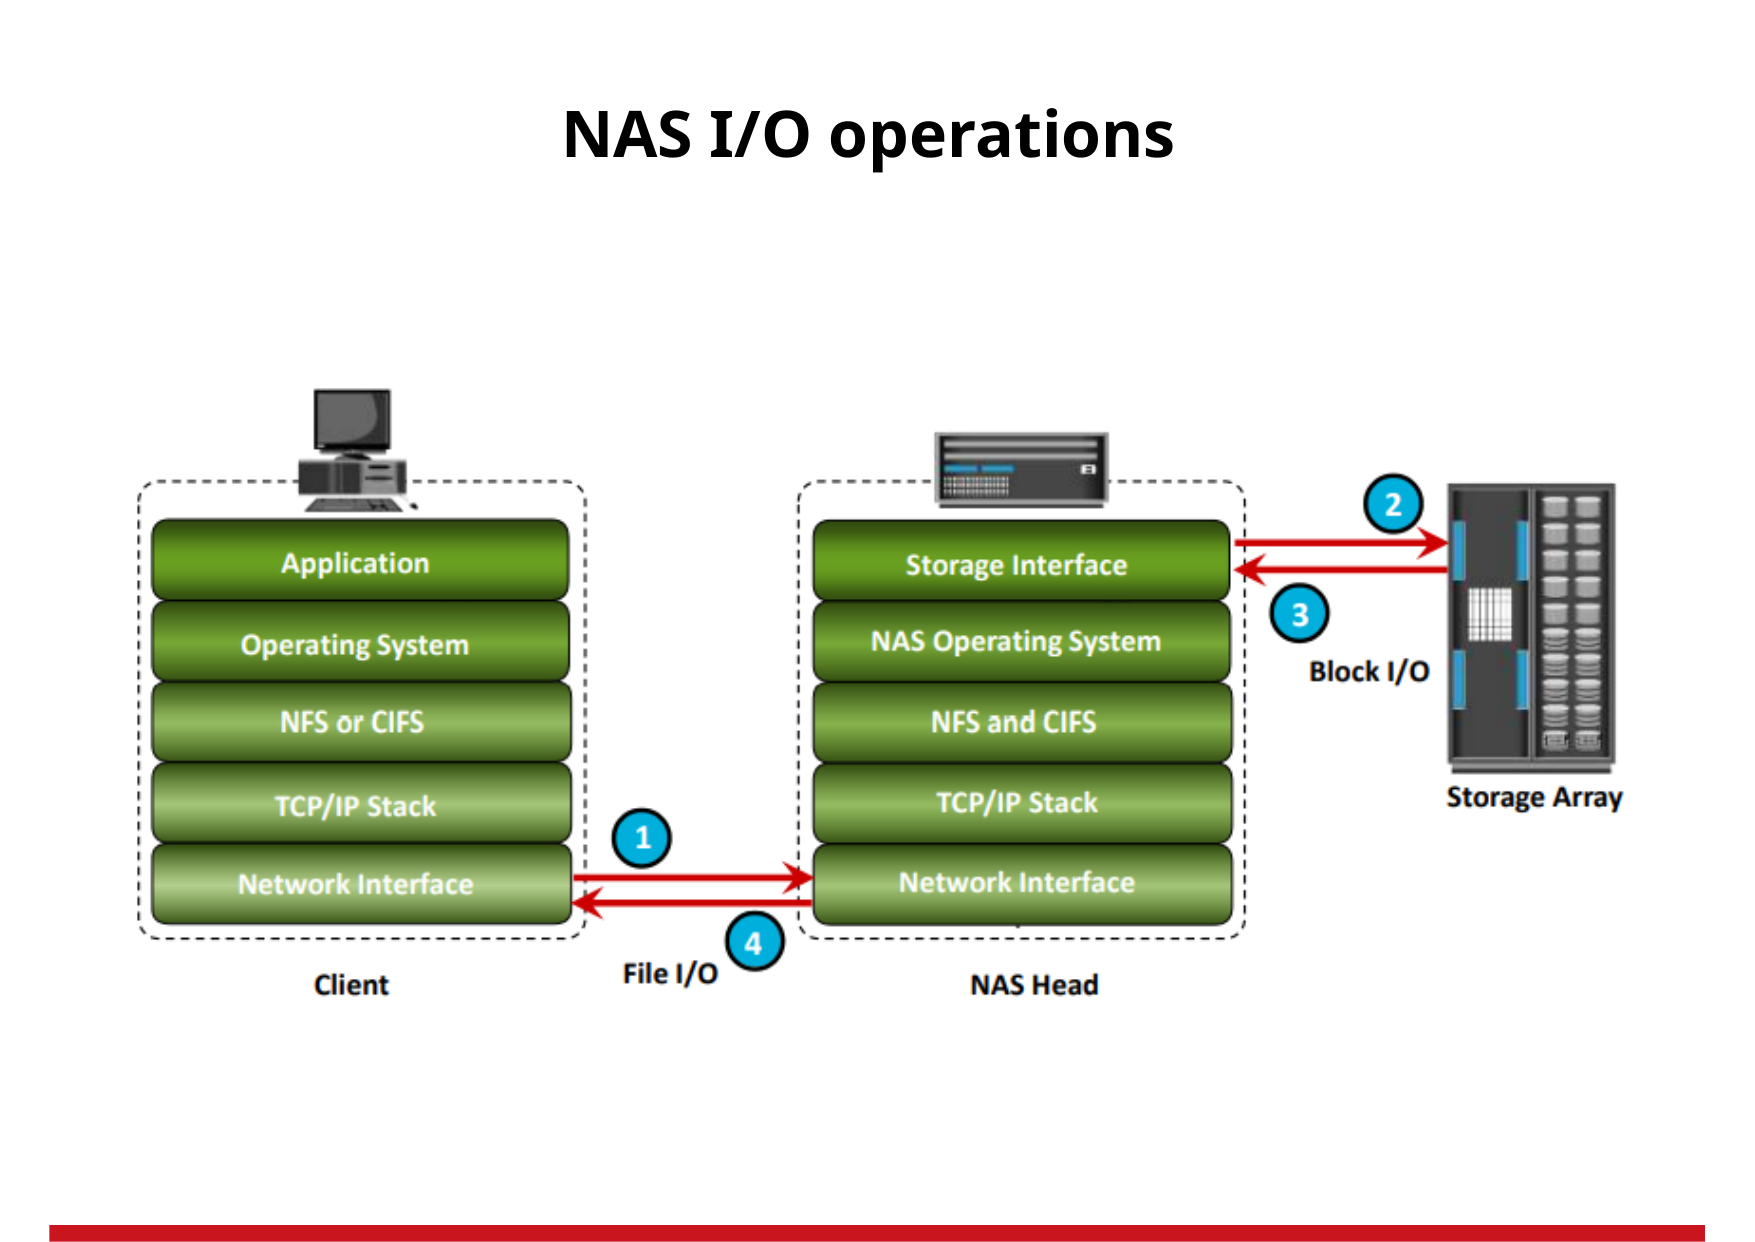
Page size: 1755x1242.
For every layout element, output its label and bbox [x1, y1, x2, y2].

text_box [49, 1225, 1705, 1242]
picture [98, 275, 1656, 1035]
text_box [115, 85, 1639, 178]
